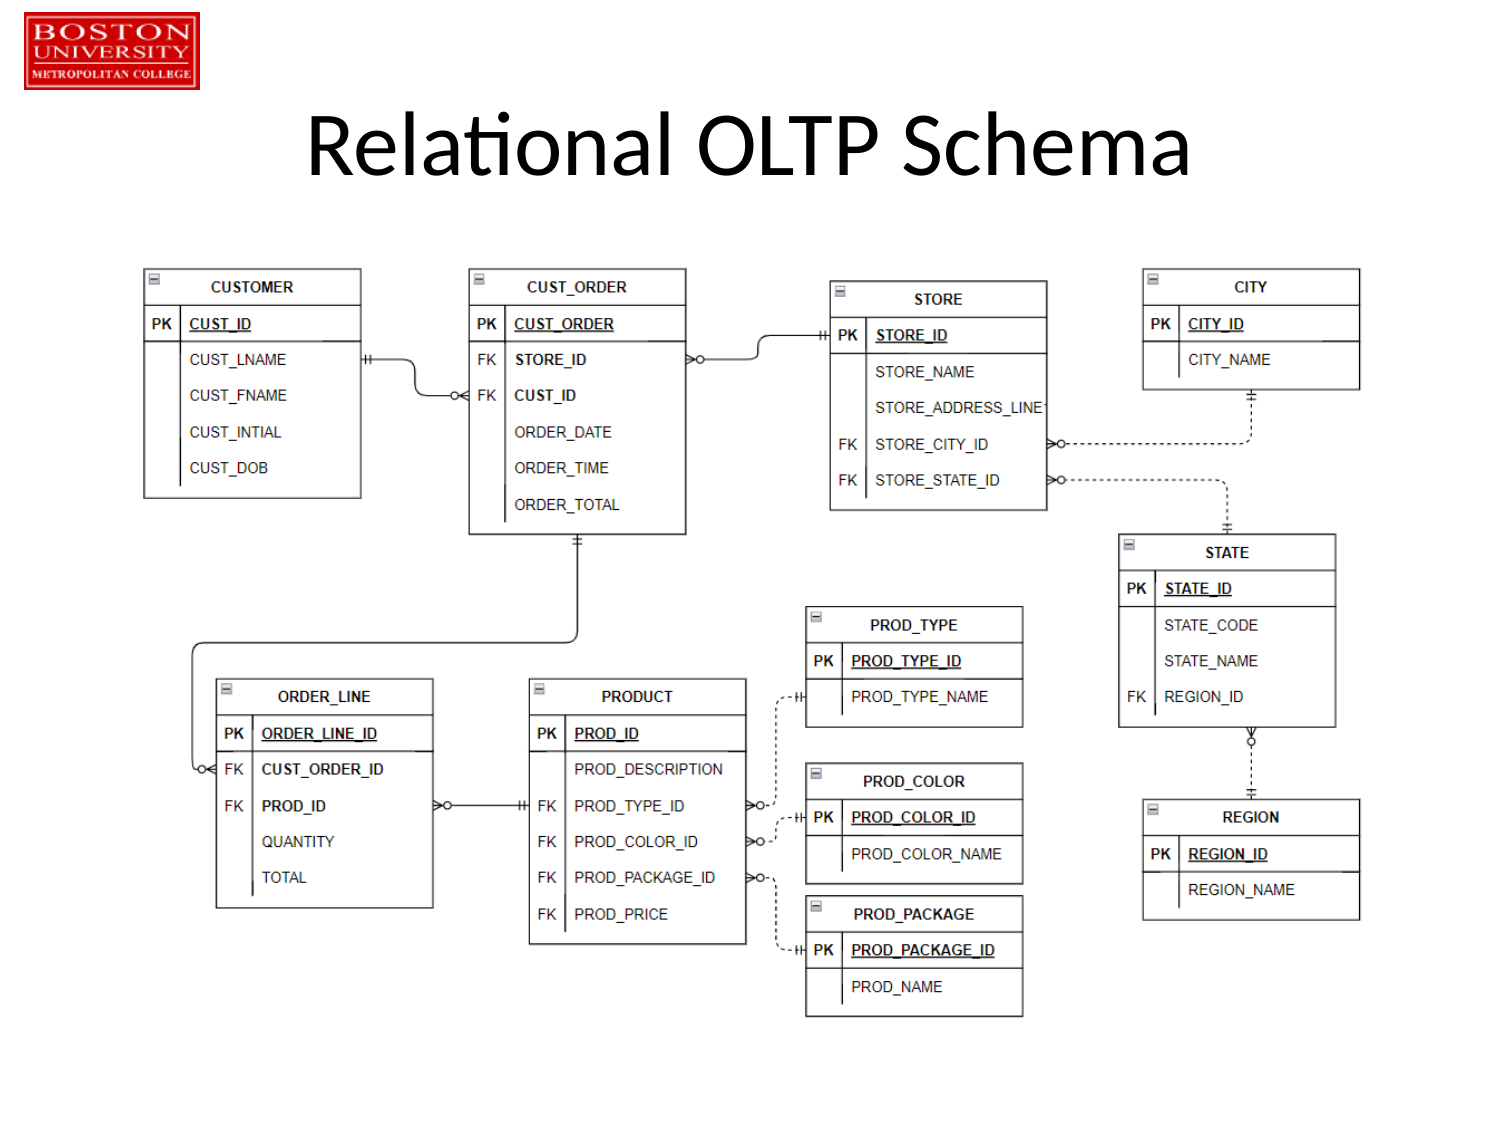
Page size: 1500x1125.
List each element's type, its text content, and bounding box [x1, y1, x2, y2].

picture [130, 249, 1369, 1038]
picture [24, 12, 201, 90]
title Relational OLTP Schema [75, 45, 1425, 233]
